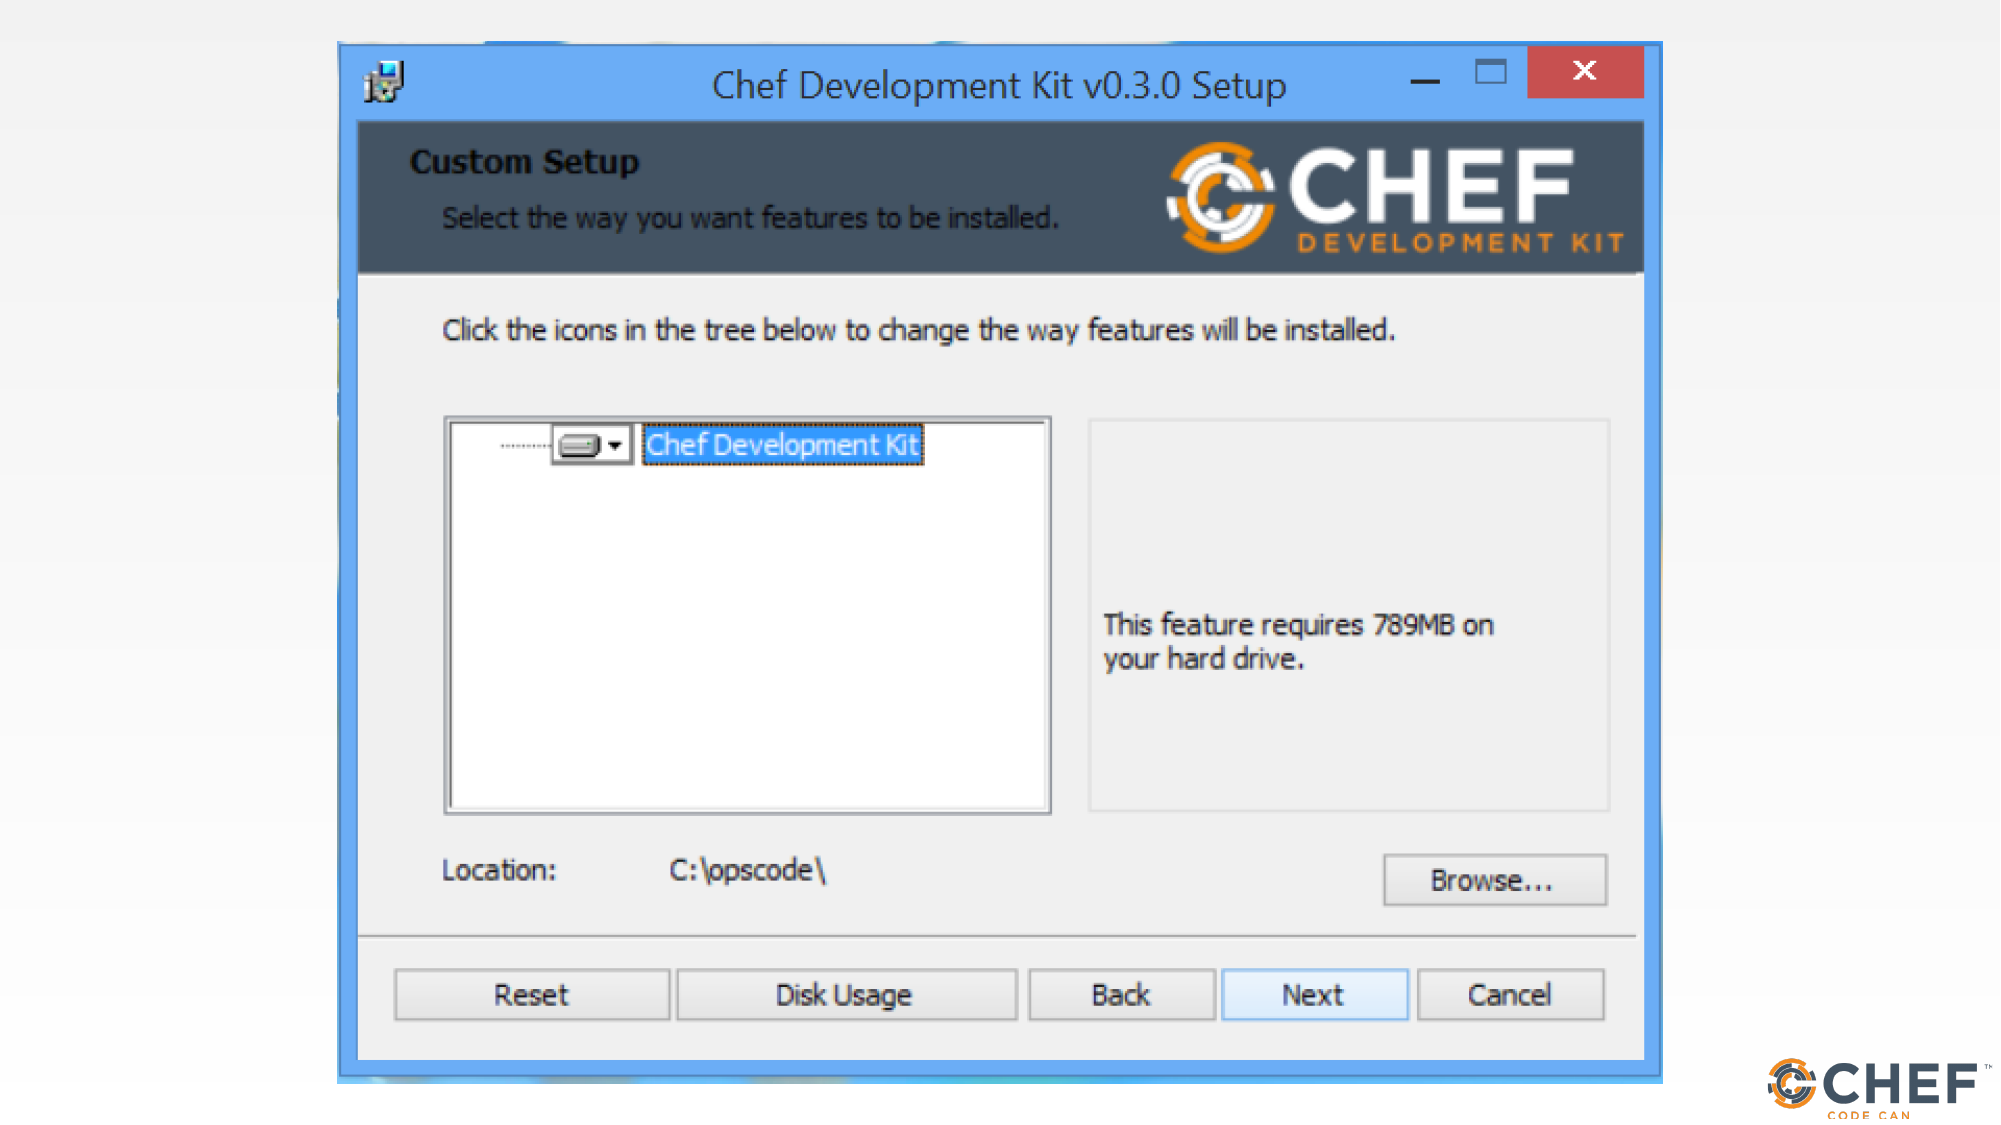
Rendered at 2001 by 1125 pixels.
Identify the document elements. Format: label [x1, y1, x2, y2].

picture [337, 41, 1663, 1084]
